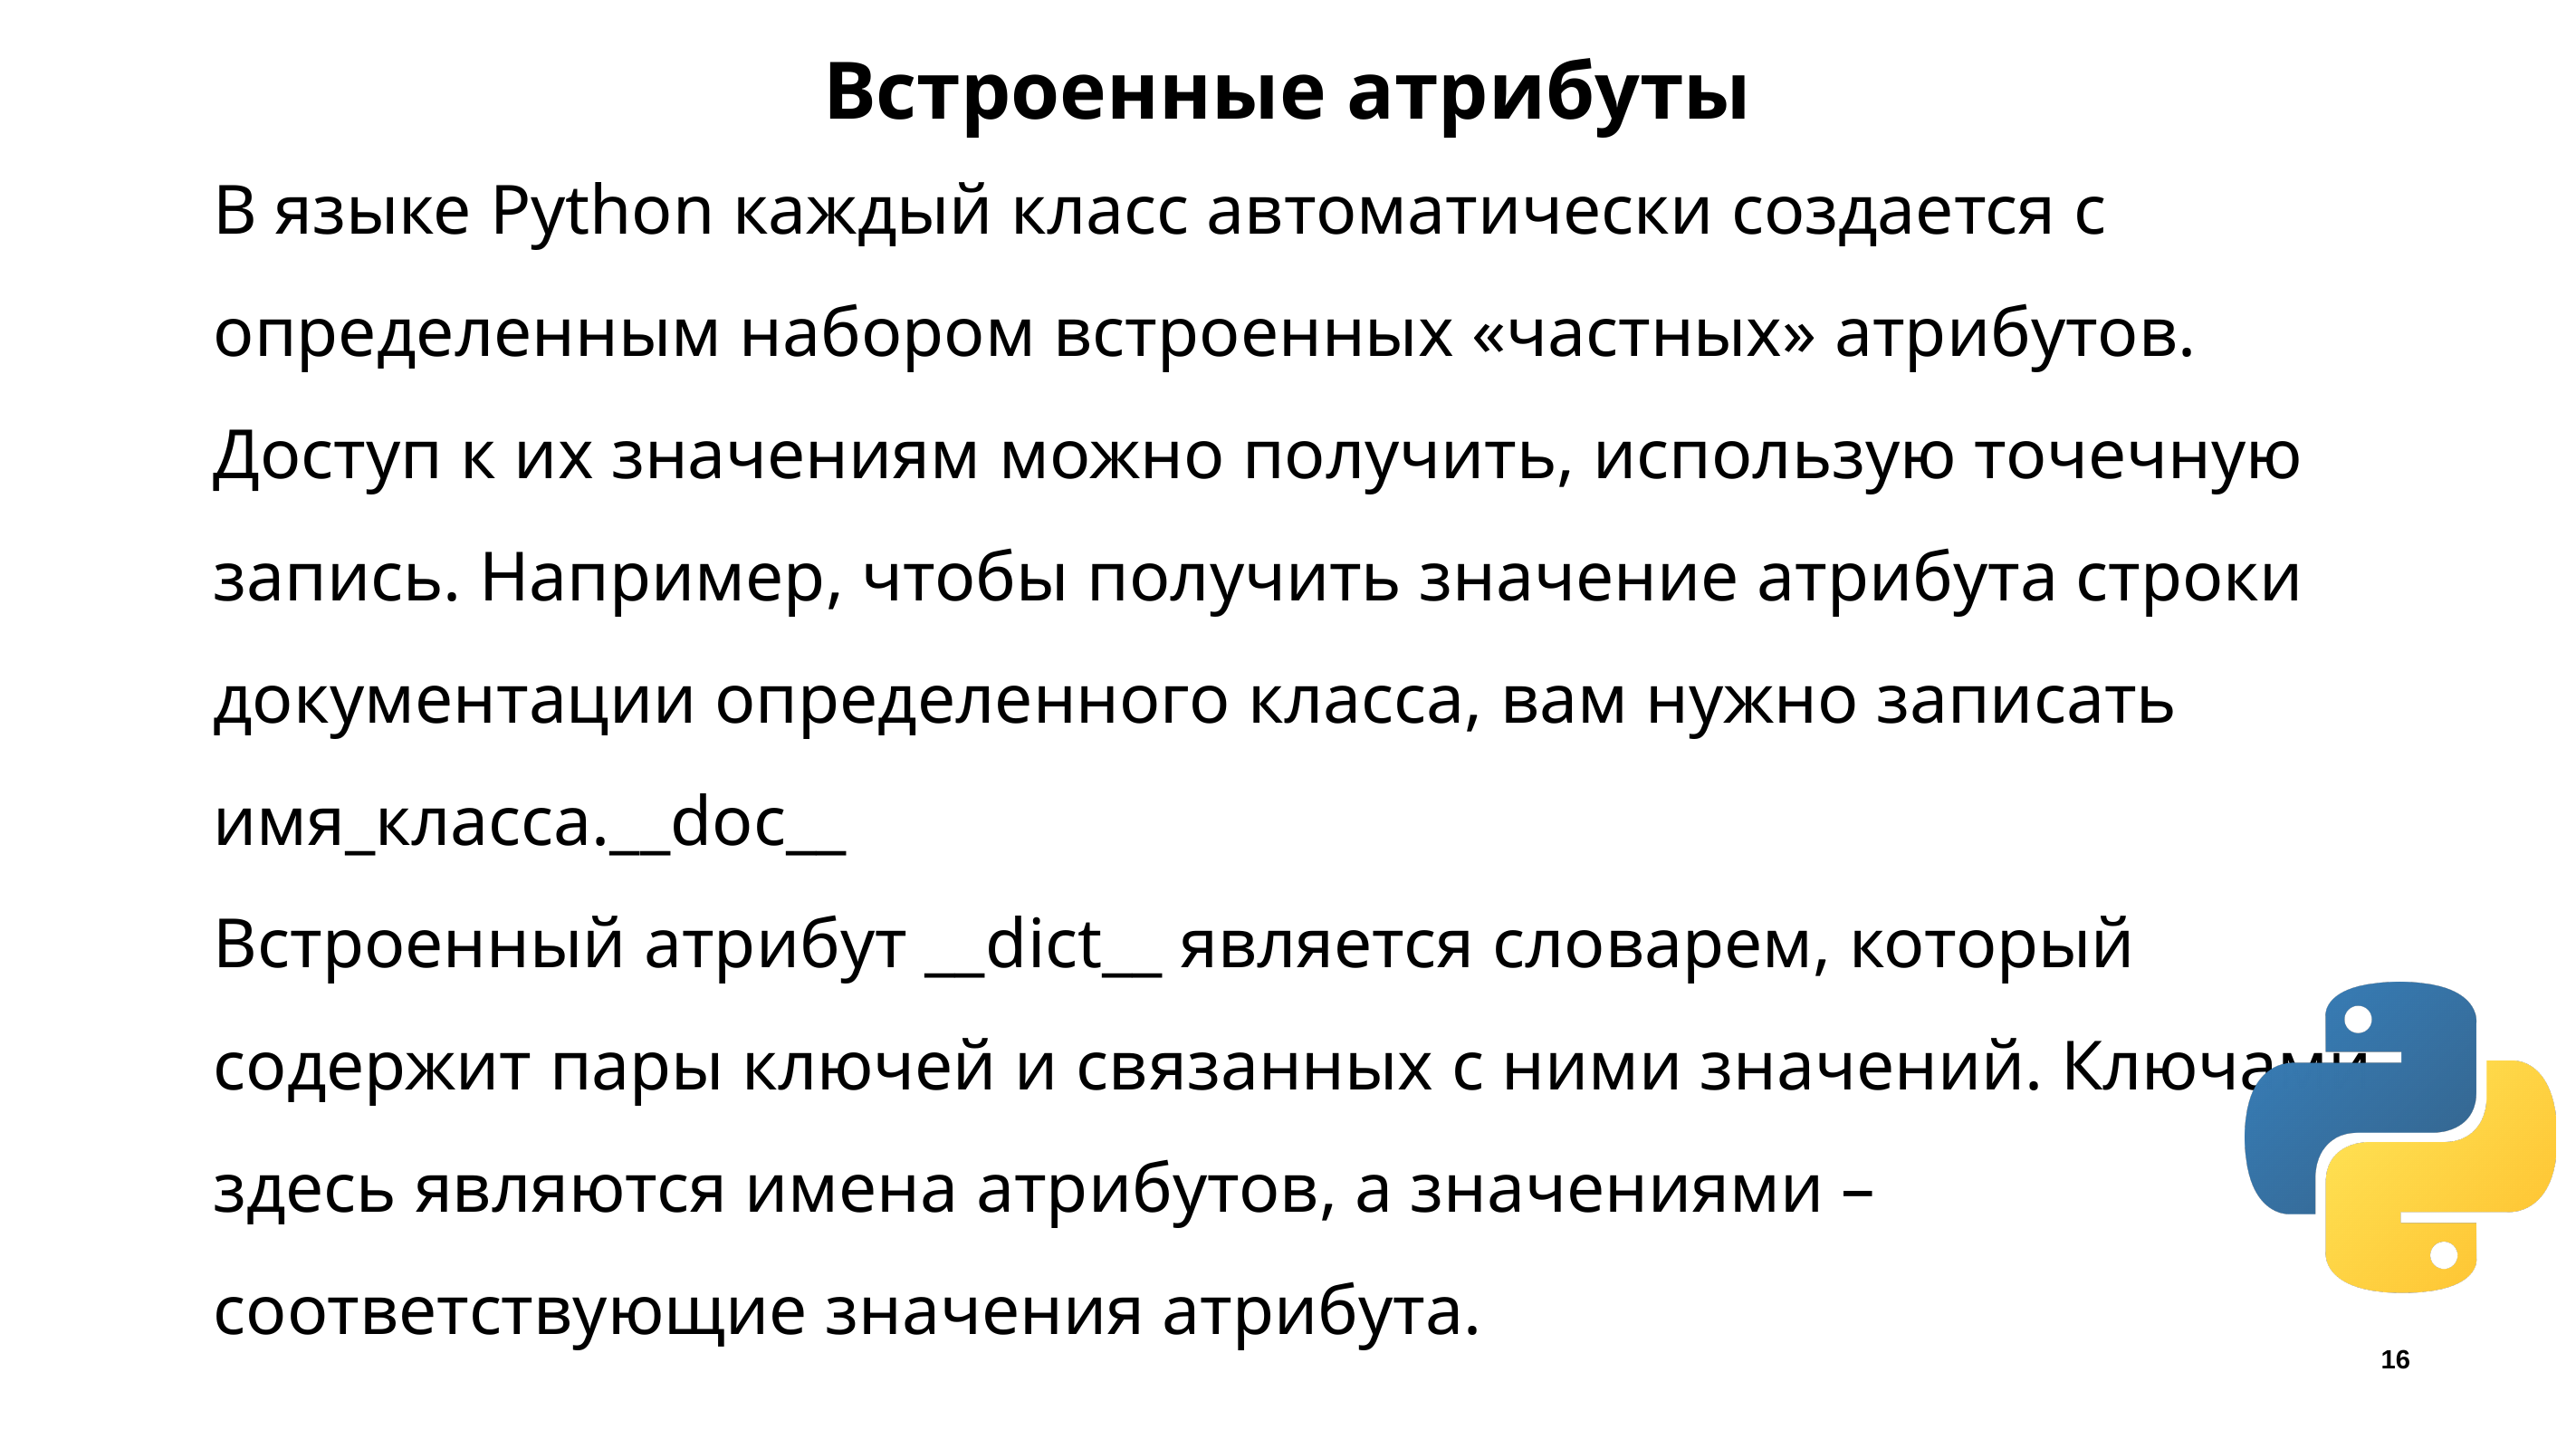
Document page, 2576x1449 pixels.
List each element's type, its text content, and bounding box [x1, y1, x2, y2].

picture [2244, 982, 2556, 1293]
text_box В языке Python каждый класс автоматически создается с определенным набором встроенных «частных» атрибутов. Доступ к их значениям можно получить, использую точечную запись. Например, чтобы получить значение атрибута строки документации определенного класса, вам нужно записать имя_класса.__doc__ Встроенный атрибут __dict__ является словарем, который содержит пары ключей и связанных с ними значений. Ключами здесь являются имена атрибутов, а значениями – соответствующие значения атрибута. [199, 119, 2455, 1355]
title Встроенные атрибуты [160, 34, 2415, 204]
slide_number 16 [2279, 1355, 2416, 1383]
